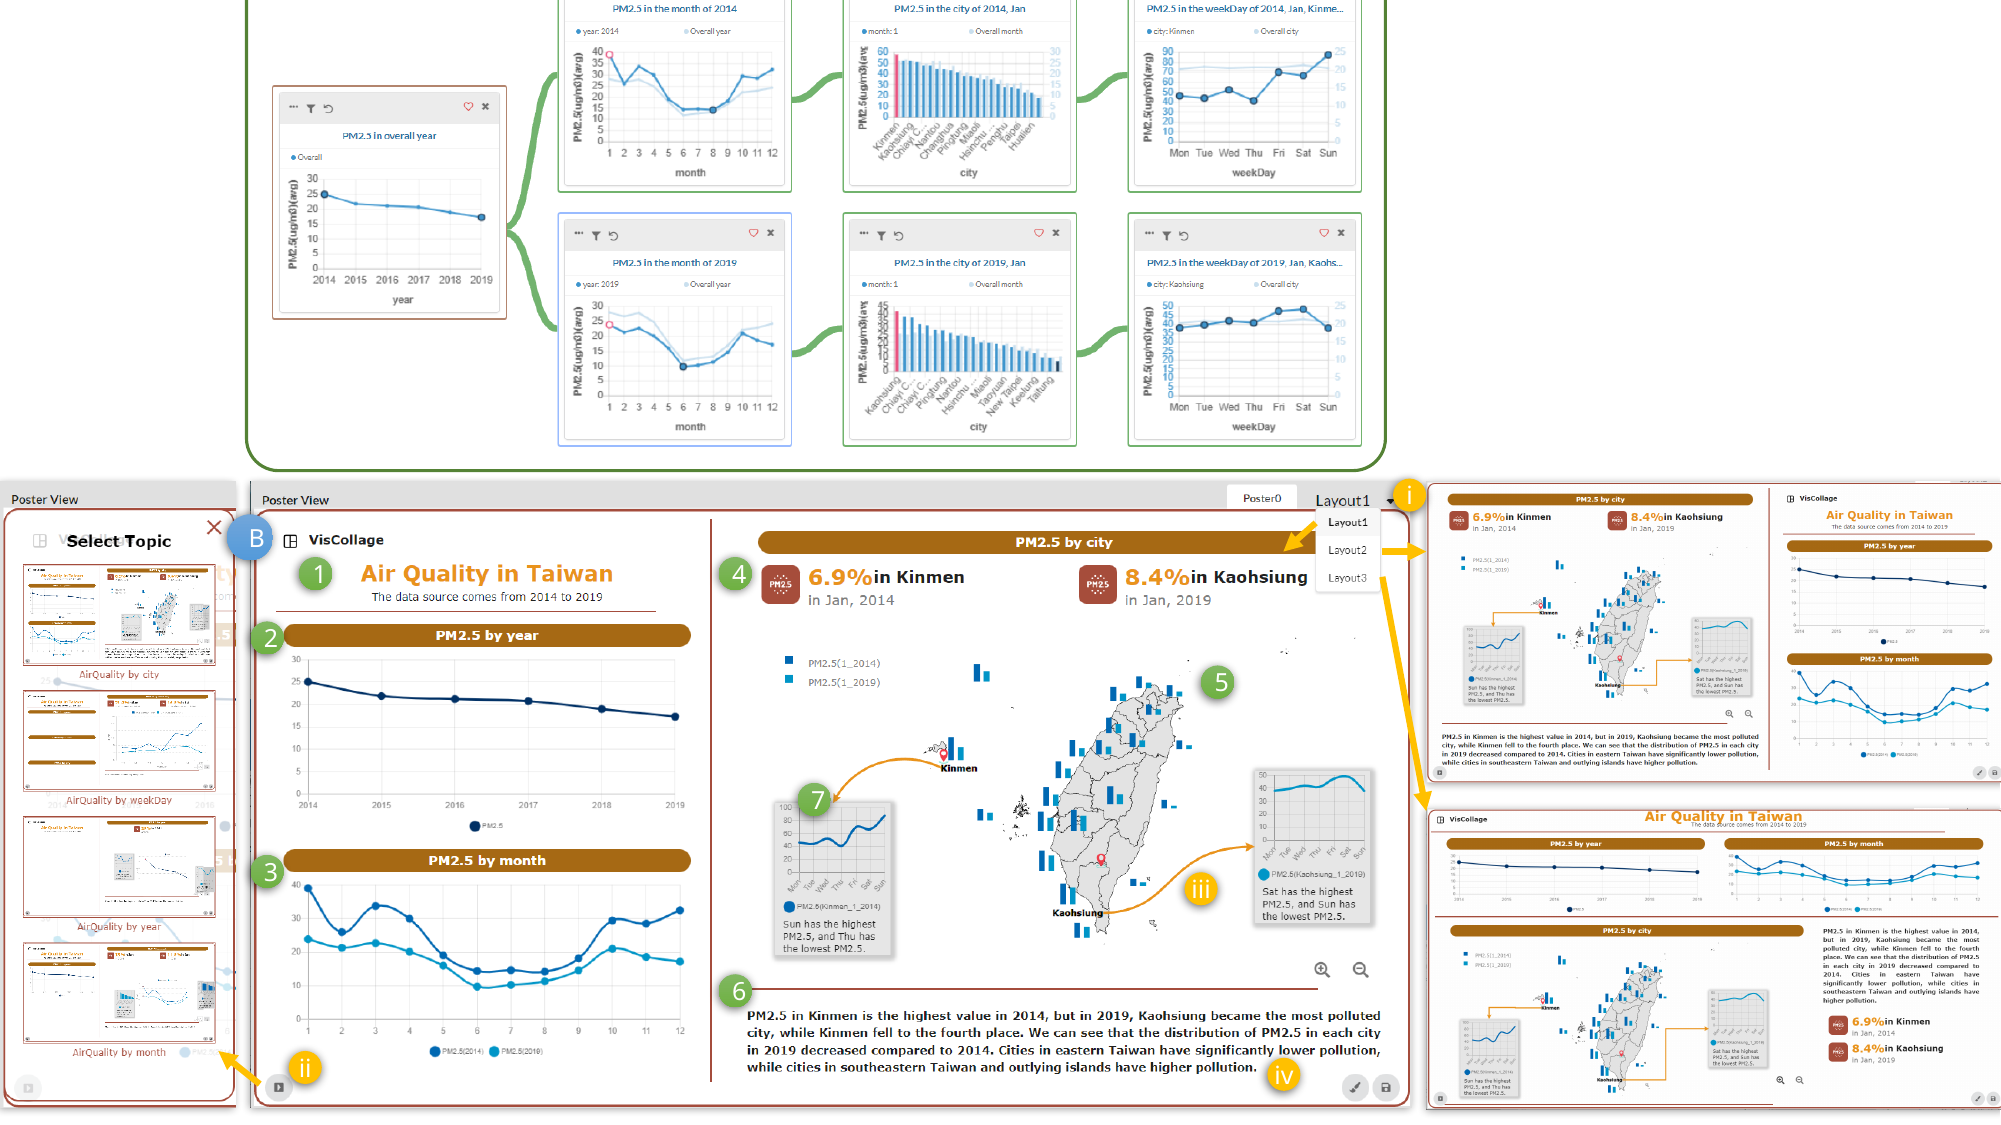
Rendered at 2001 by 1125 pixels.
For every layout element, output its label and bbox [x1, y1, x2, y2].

text_box [223, 0, 1386, 471]
text_box [0, 478, 2000, 1110]
